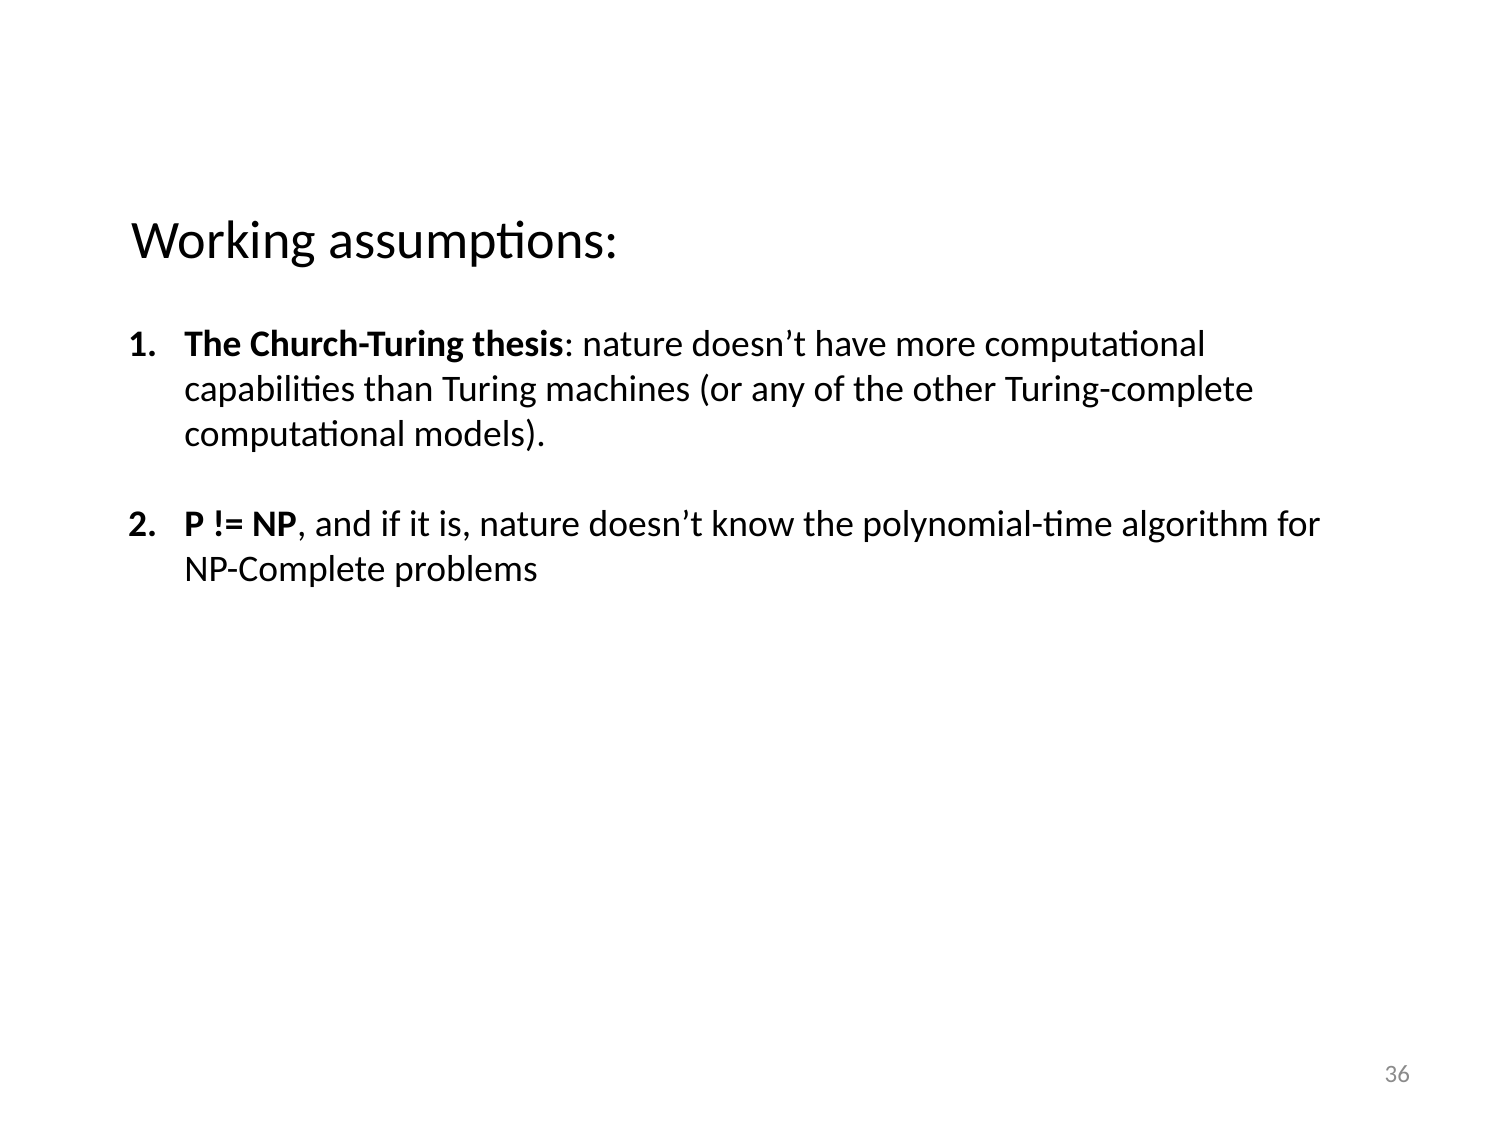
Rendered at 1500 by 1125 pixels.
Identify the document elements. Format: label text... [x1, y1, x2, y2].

slide_number 35 [1074, 1042, 1425, 1103]
text_box Working assumptions: [116, 197, 636, 277]
text_box The Church-Turing thesis: nature doesn’t have more computational capabilities than Turing machines (or any of the other Turing-complete computational models). P != NP, and if it is, nature doesn’t know the polynomial-time algorithm for NP-Complete problems [113, 311, 1343, 597]
